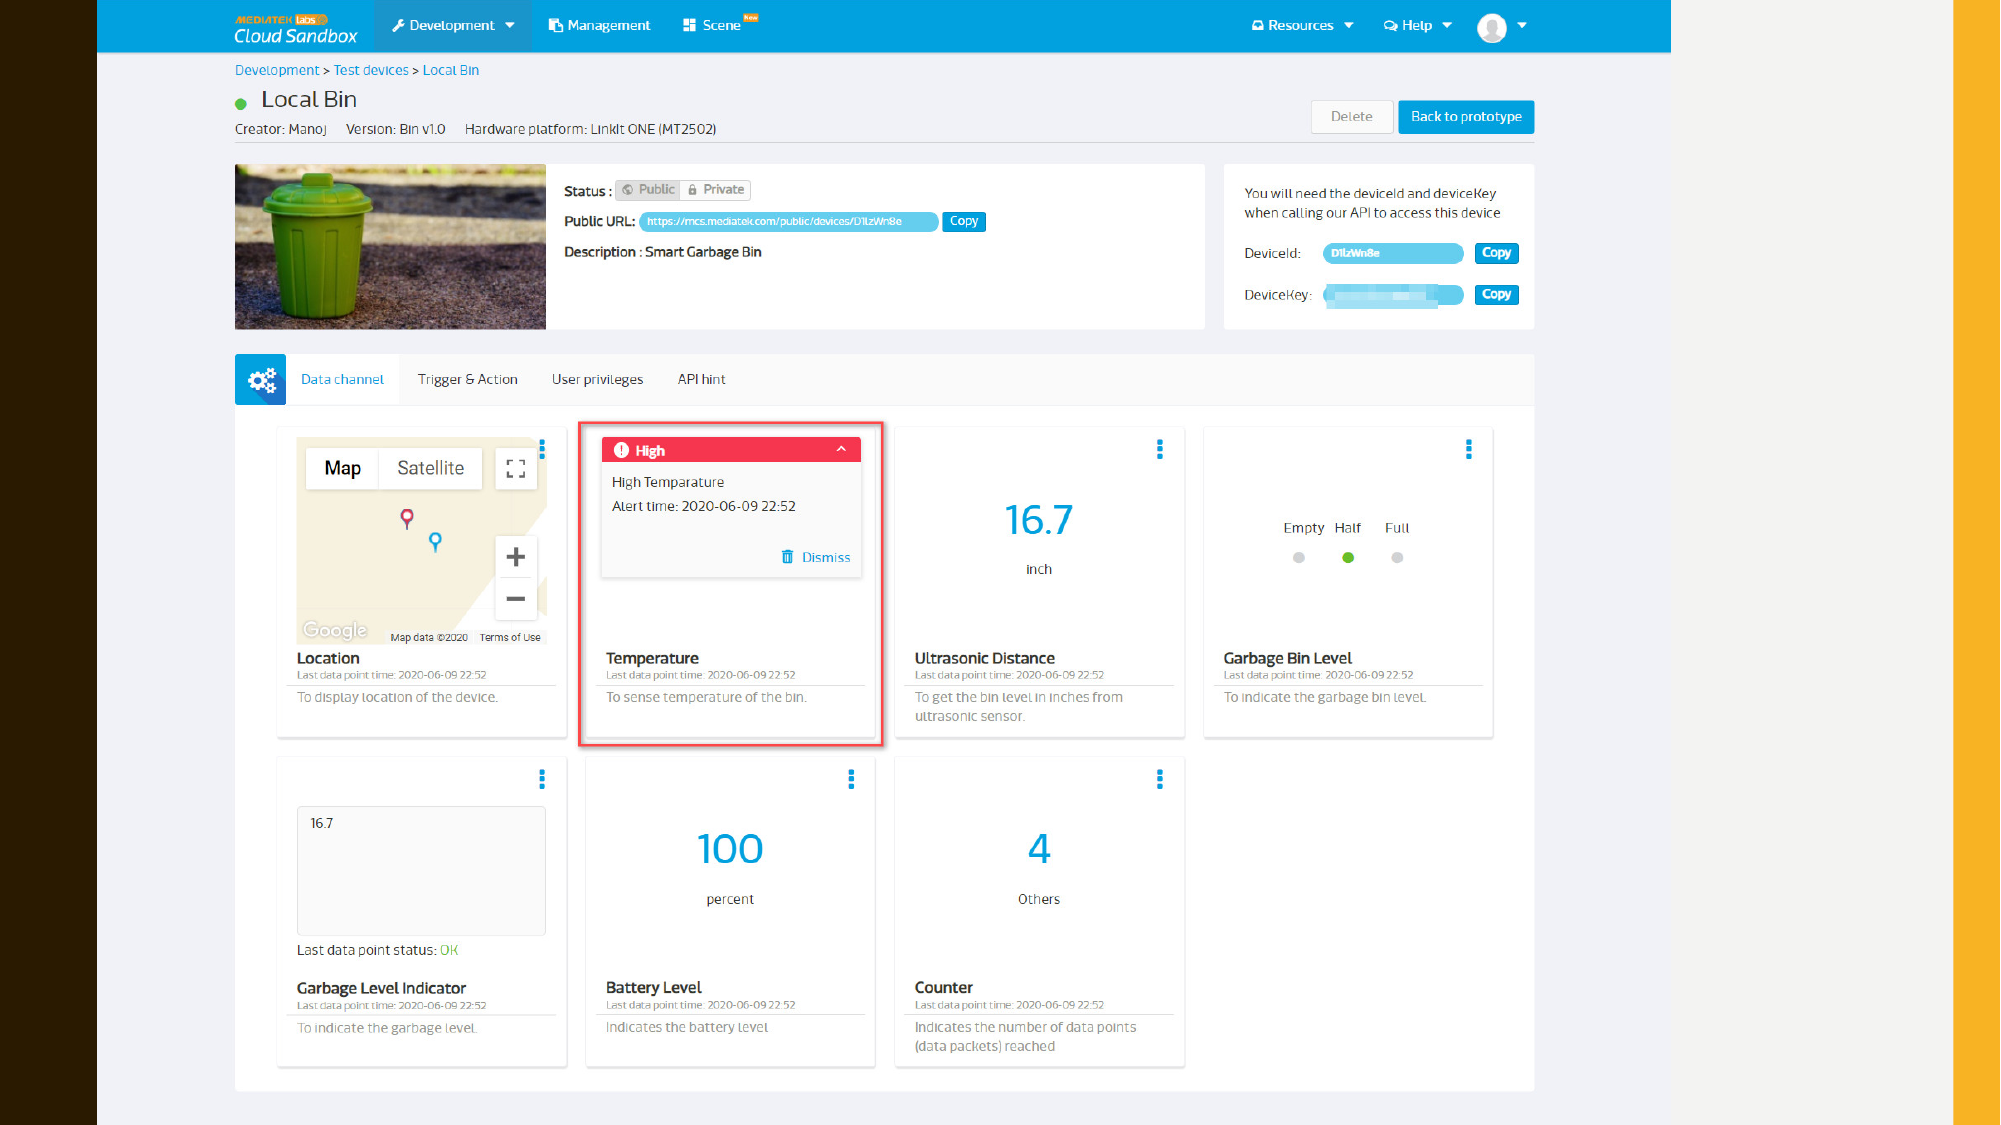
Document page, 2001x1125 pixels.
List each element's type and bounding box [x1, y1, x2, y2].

picture [1478, 14, 1506, 42]
picture [375, 0, 531, 50]
picture [744, 14, 758, 21]
picture [292, 33, 305, 42]
picture [236, 17, 263, 23]
picture [97, 53, 1671, 1125]
picture [266, 17, 284, 23]
picture [549, 19, 558, 31]
picture [684, 19, 695, 31]
picture [1253, 25, 1263, 29]
picture [296, 15, 327, 24]
